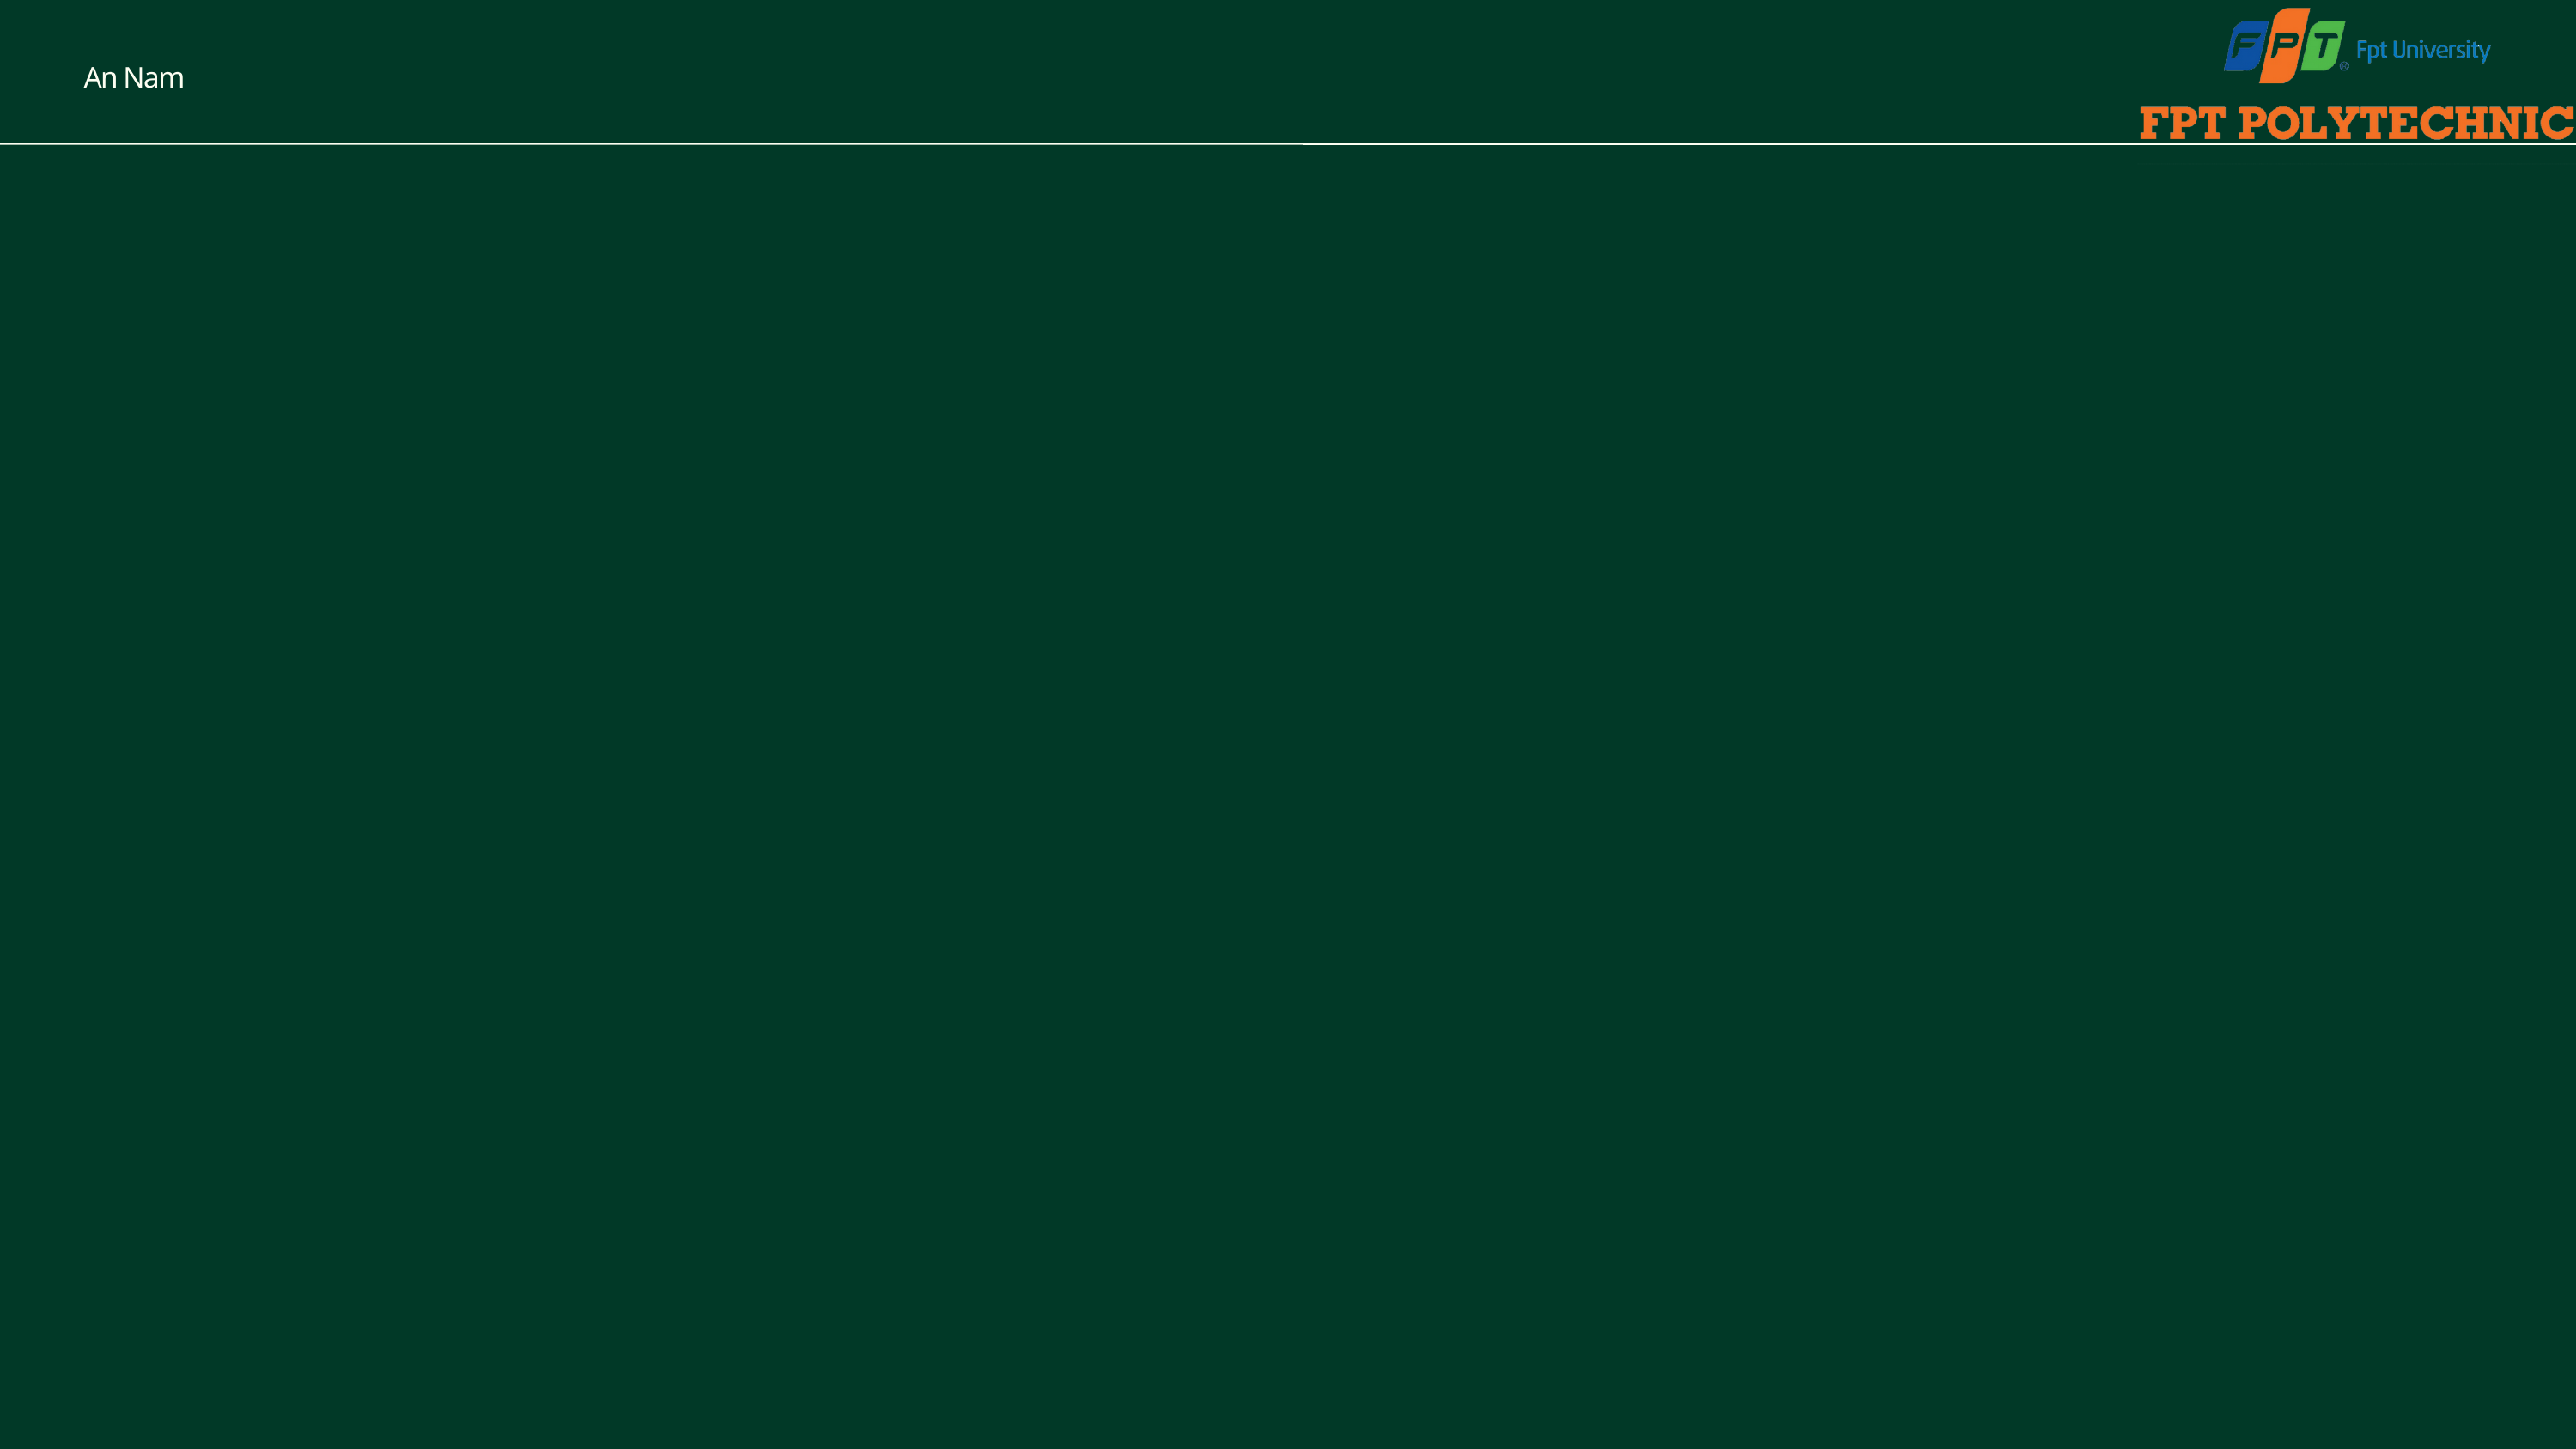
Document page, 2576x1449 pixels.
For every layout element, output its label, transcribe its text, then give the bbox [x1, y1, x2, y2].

text_box [2136, 0, 2576, 193]
text_box An Nam [83, 63, 210, 94]
